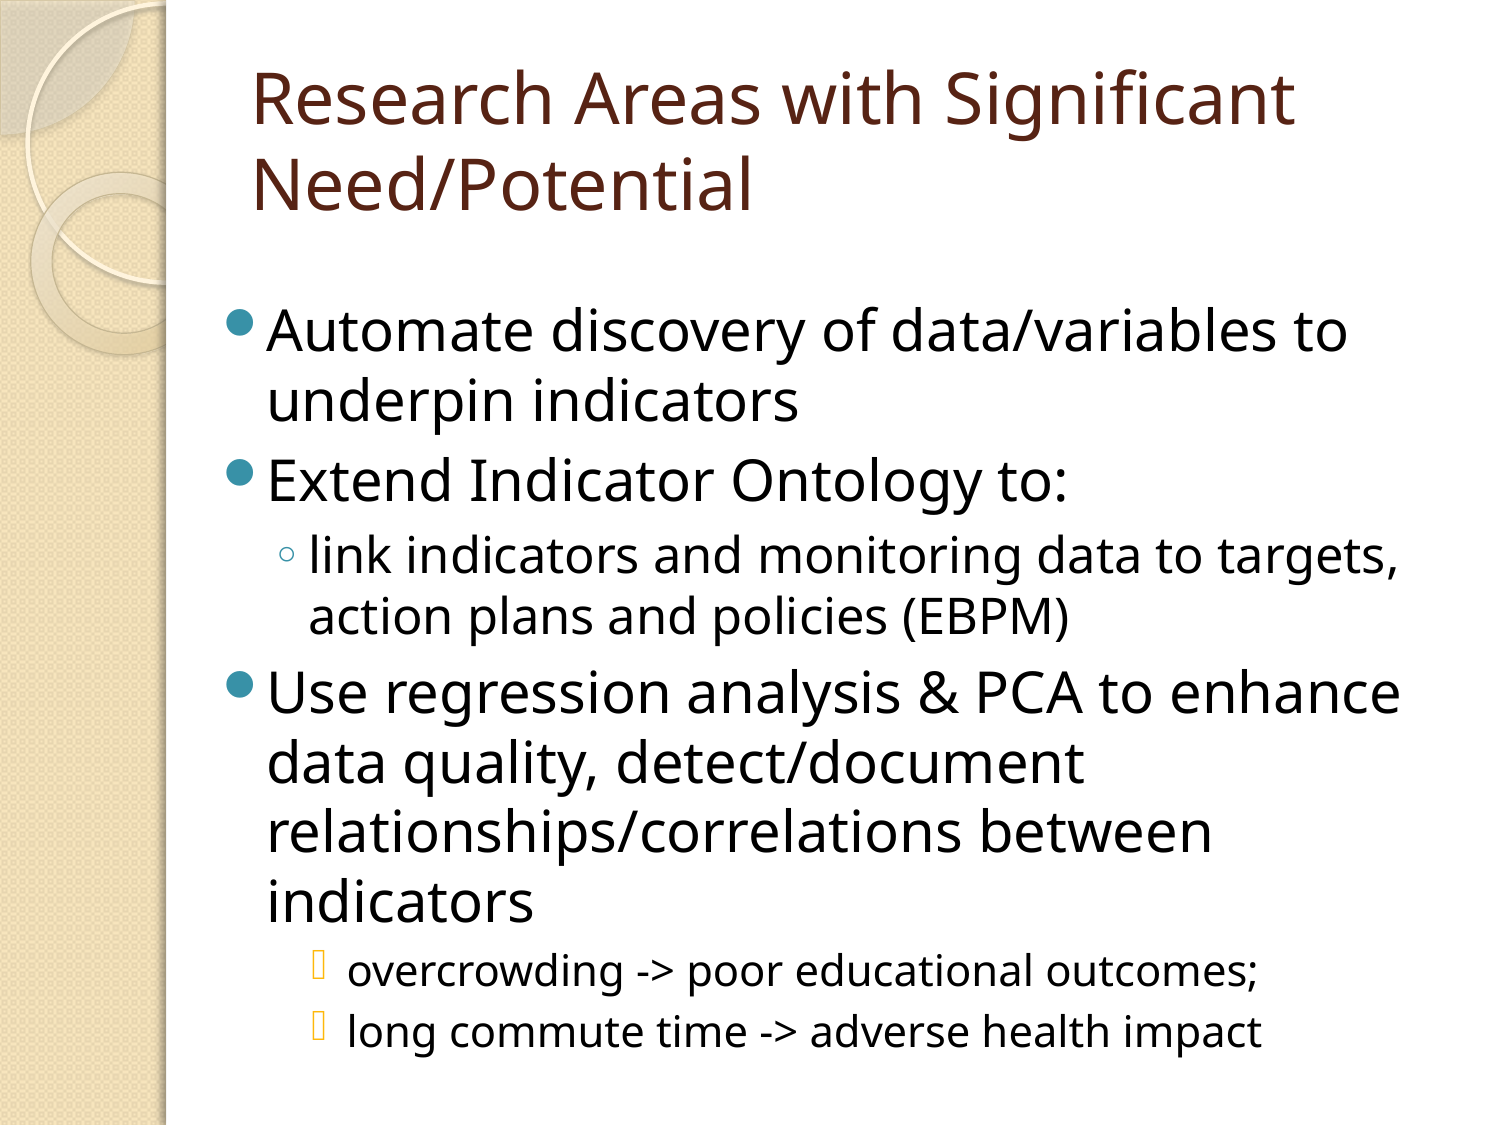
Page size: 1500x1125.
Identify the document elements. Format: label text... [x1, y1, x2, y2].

list Automate discovery of data/variables to underpin indicators Extend Indicator Ontology to: link indicators and monitoring data to targets, action plans and policies (EBPM) Use regression analysis & PCA to enhance data quality, detect/document relationships/correlations between indicators overcrowding -> poor educational outcomes; long commute time -> adverse health impact [194, 286, 1425, 1074]
title Research Areas with Significant Need/Potential [235, 45, 1466, 233]
